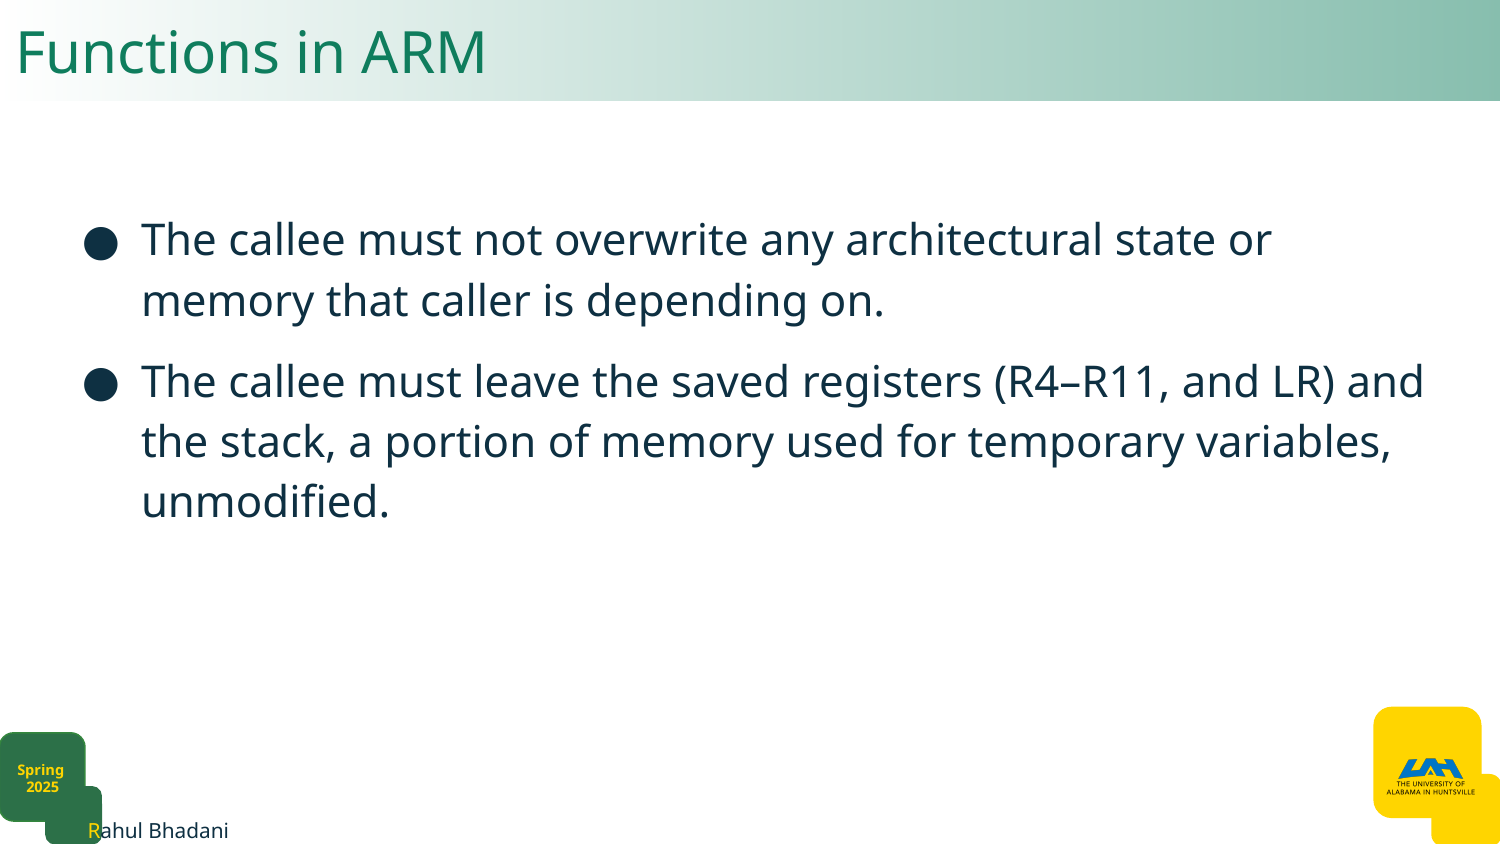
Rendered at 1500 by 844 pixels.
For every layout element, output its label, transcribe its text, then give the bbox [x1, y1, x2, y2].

title Functions in ARM [0, 0, 1500, 101]
picture [1386, 758, 1475, 795]
list The callee must not overwrite any architectural state or memory that caller is depending on. The callee must leave the saved registers (R4–R11, and LR) and the stack, a portion of memory used for temporary variables, unmodified. [51, 189, 1449, 750]
